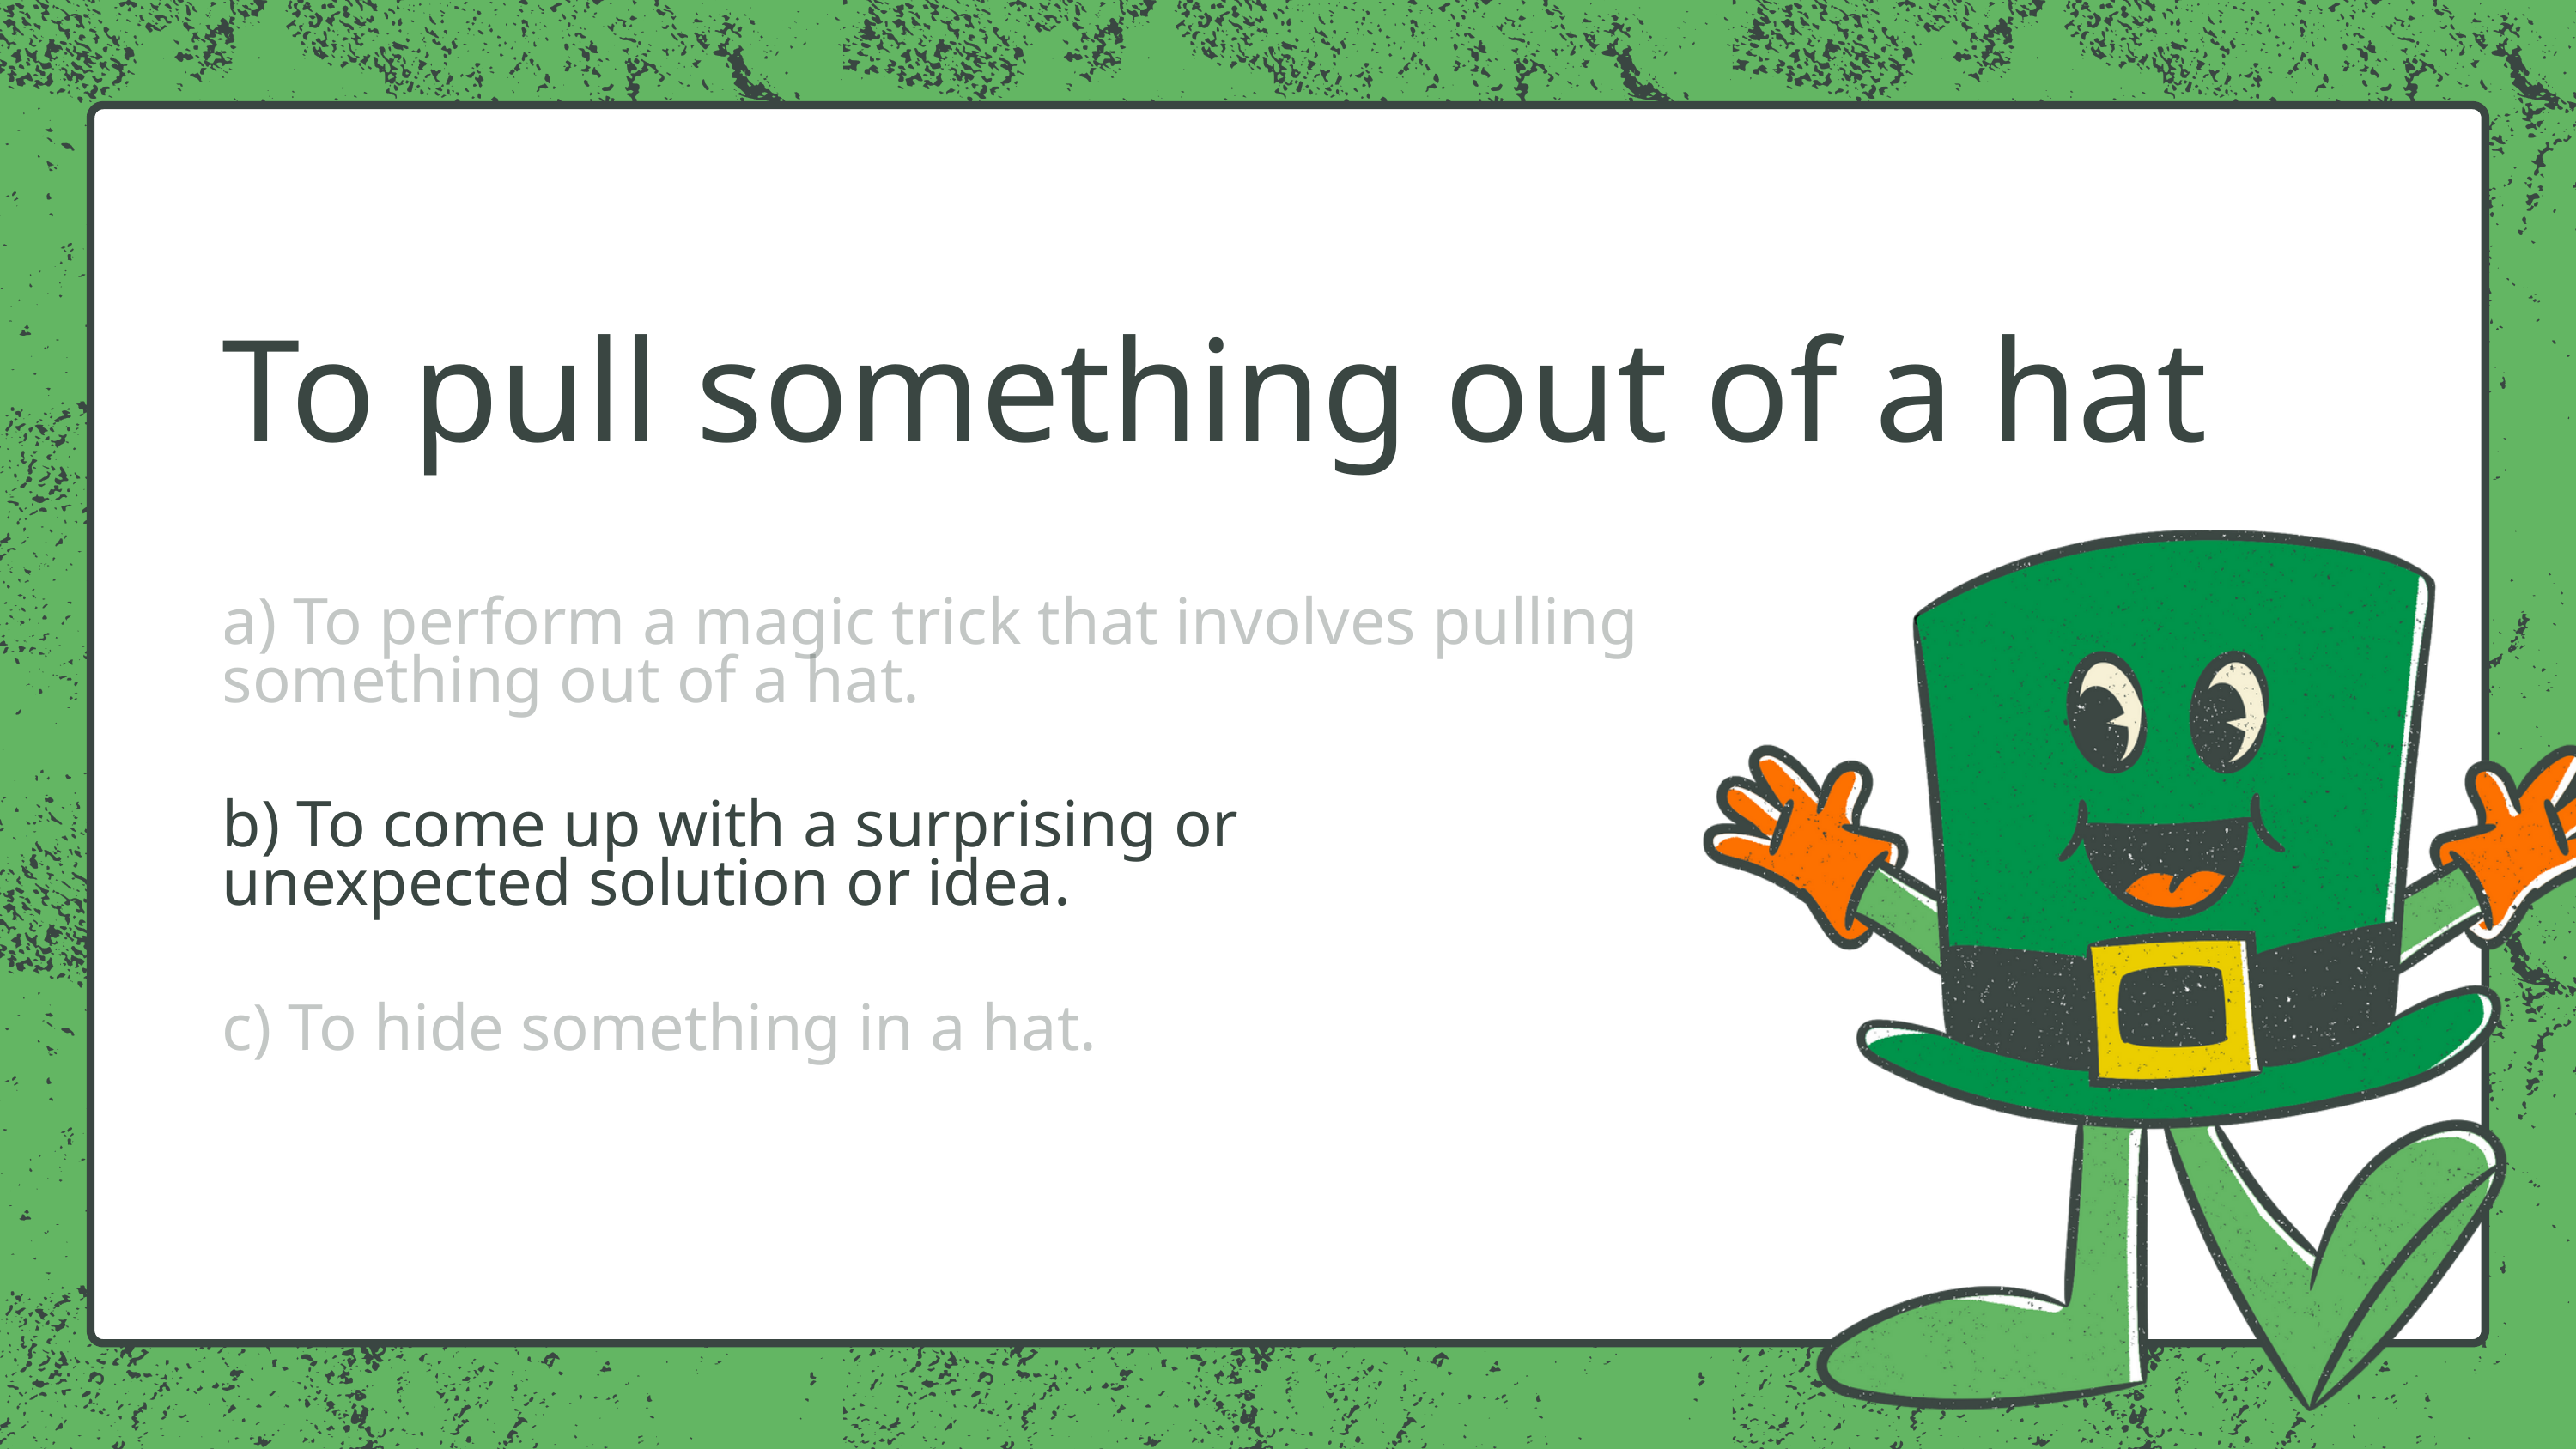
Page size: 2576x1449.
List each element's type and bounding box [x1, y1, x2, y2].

text_box [0, 0, 2576, 1449]
text_box [90, 105, 2486, 1343]
